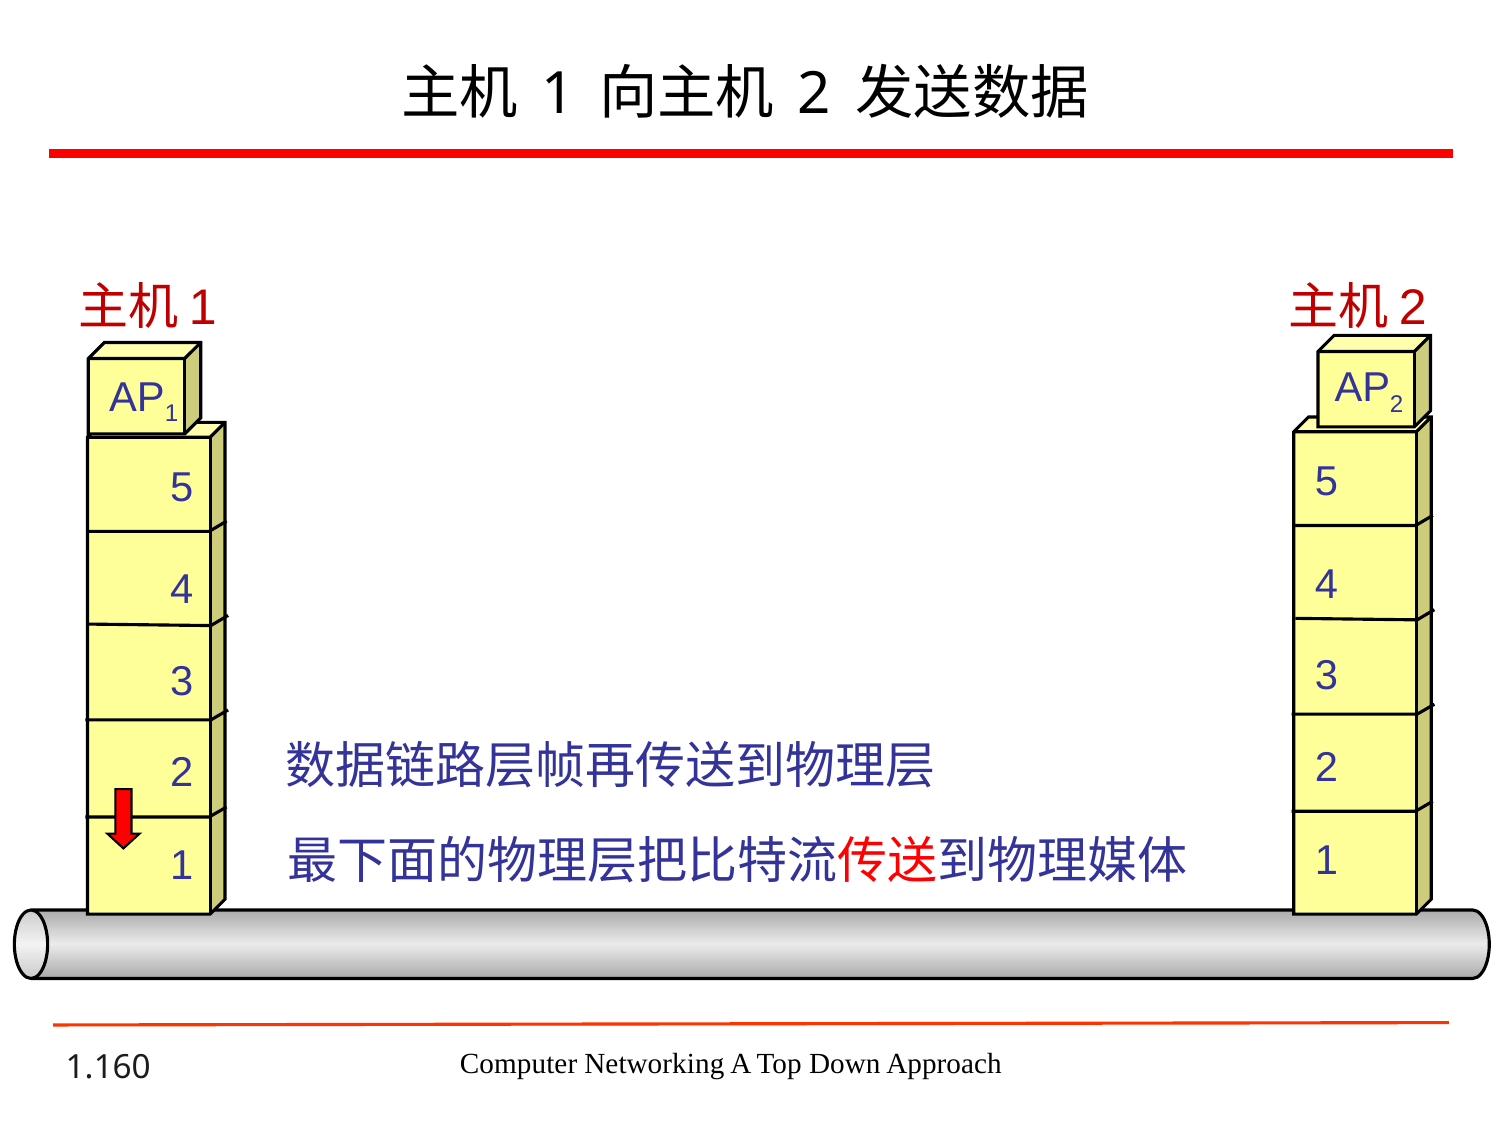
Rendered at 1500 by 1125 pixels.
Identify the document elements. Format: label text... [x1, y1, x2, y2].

text_box AP1 [94, 362, 194, 434]
text_box [1291, 801, 1433, 812]
text_box [87, 720, 211, 816]
text_box [132, 807, 227, 817]
text_box 主机 2 [1274, 267, 1442, 342]
text_box Rs > Rc 端到端平均吞吐量又是多少？ [14, 910, 48, 978]
text_box 4 [1300, 549, 1354, 614]
text_box [87, 422, 225, 531]
text_box 4 [155, 554, 209, 619]
text_box [88, 342, 201, 434]
text_box AP2 [1319, 352, 1419, 425]
text_box [1293, 526, 1417, 713]
text_box 5 [155, 451, 209, 517]
text_box [107, 789, 140, 849]
text_box [87, 809, 225, 915]
text_box 主机 1 [64, 267, 232, 342]
text_box 2 [1300, 732, 1354, 798]
text_box [87, 531, 211, 719]
text_box [87, 521, 227, 532]
text_box [14, 909, 1490, 979]
text_box [1293, 515, 1433, 526]
text_box [1291, 704, 1435, 715]
text_box [1293, 416, 1432, 525]
text_box 5 [1300, 446, 1354, 511]
text_box [1293, 715, 1417, 811]
text_box 3 [155, 646, 209, 711]
text_box [89, 615, 229, 626]
text_box [1295, 609, 1435, 620]
text_box 1 [1300, 825, 1354, 890]
text_box 1 [155, 830, 209, 896]
text_box 最下面的物理层把比特流传送到物理媒体 [272, 820, 1203, 896]
text_box 数据链路层帧再传送到物理层 [270, 726, 951, 802]
title 主机 1 向主机 2 发送数据 [51, 33, 1452, 148]
text_box [85, 709, 229, 720]
text_box 2 [155, 737, 209, 803]
text_box 3 [1300, 640, 1354, 706]
text_box [1293, 803, 1432, 915]
